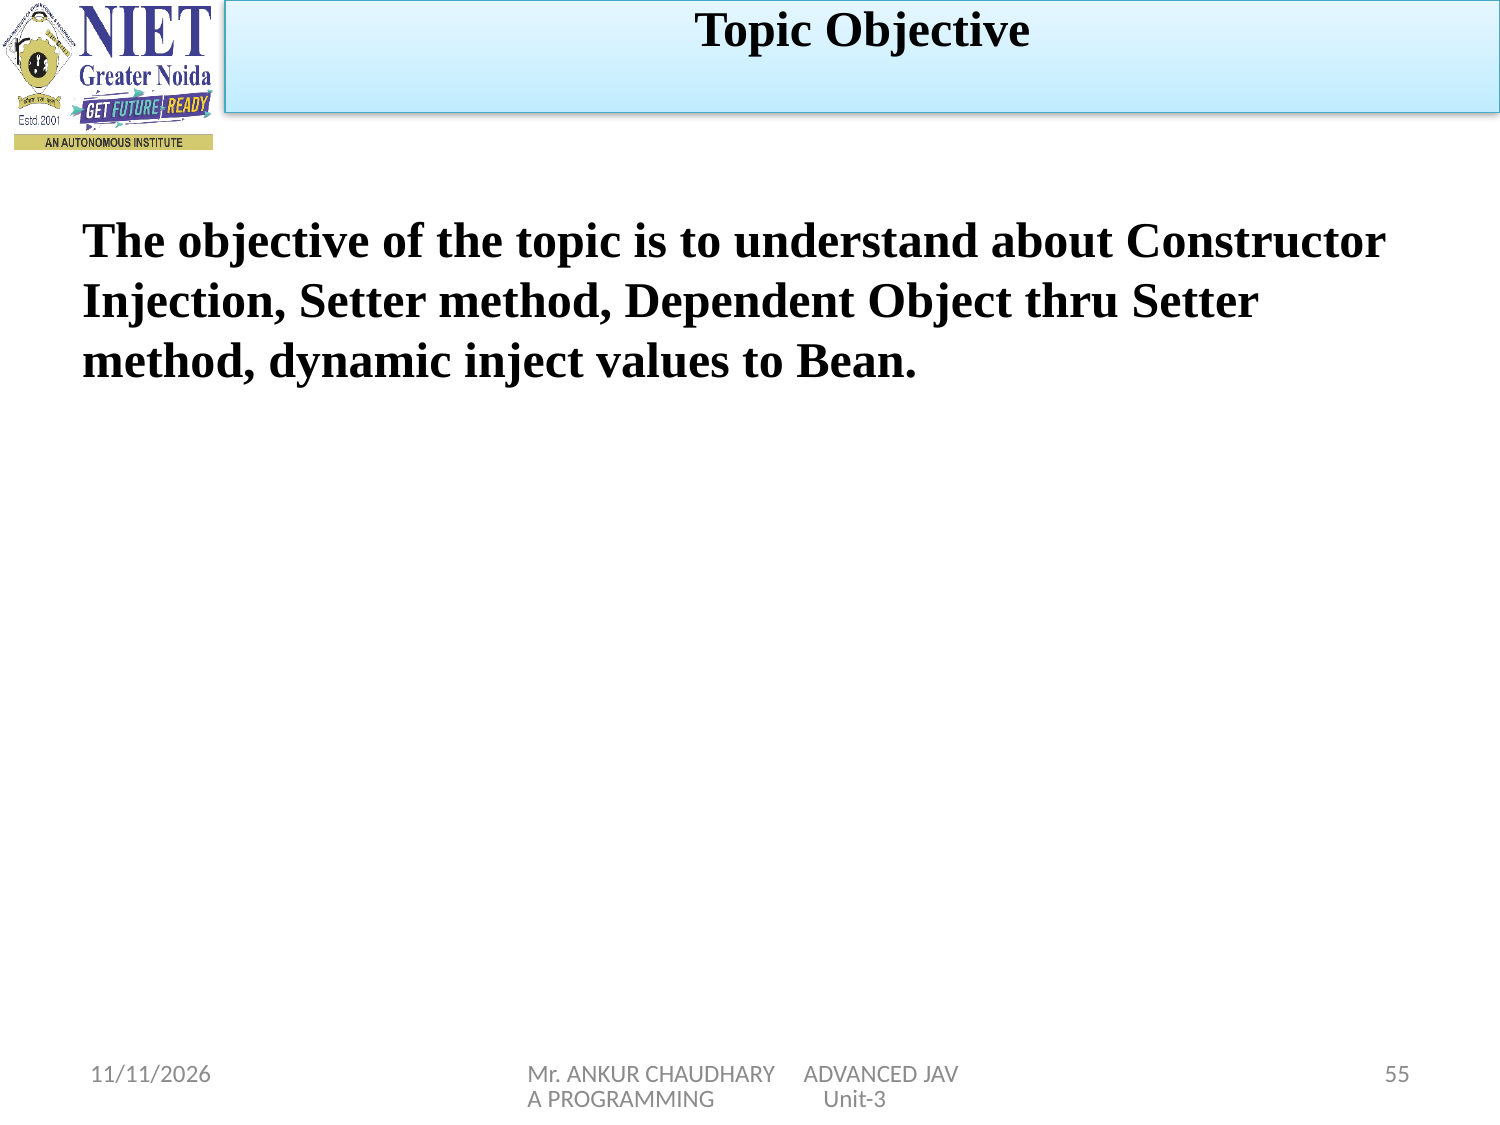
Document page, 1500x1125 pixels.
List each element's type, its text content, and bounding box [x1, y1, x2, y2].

text_box Topic Objective [224, 0, 1500, 113]
footer Mr. ANKUR CHAUDHARY ADVANCED JAVA PROGRAMMING Unit-3 [512, 1042, 988, 1103]
list The objective of the topic is to understand about Constructor Injection, Setter method, Dependent Object thru Setter method, dynamic inject values to Bean. [67, 200, 1418, 1005]
picture [2, 3, 213, 150]
slide_number 55 [1074, 1042, 1425, 1103]
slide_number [75, 1042, 425, 1103]
